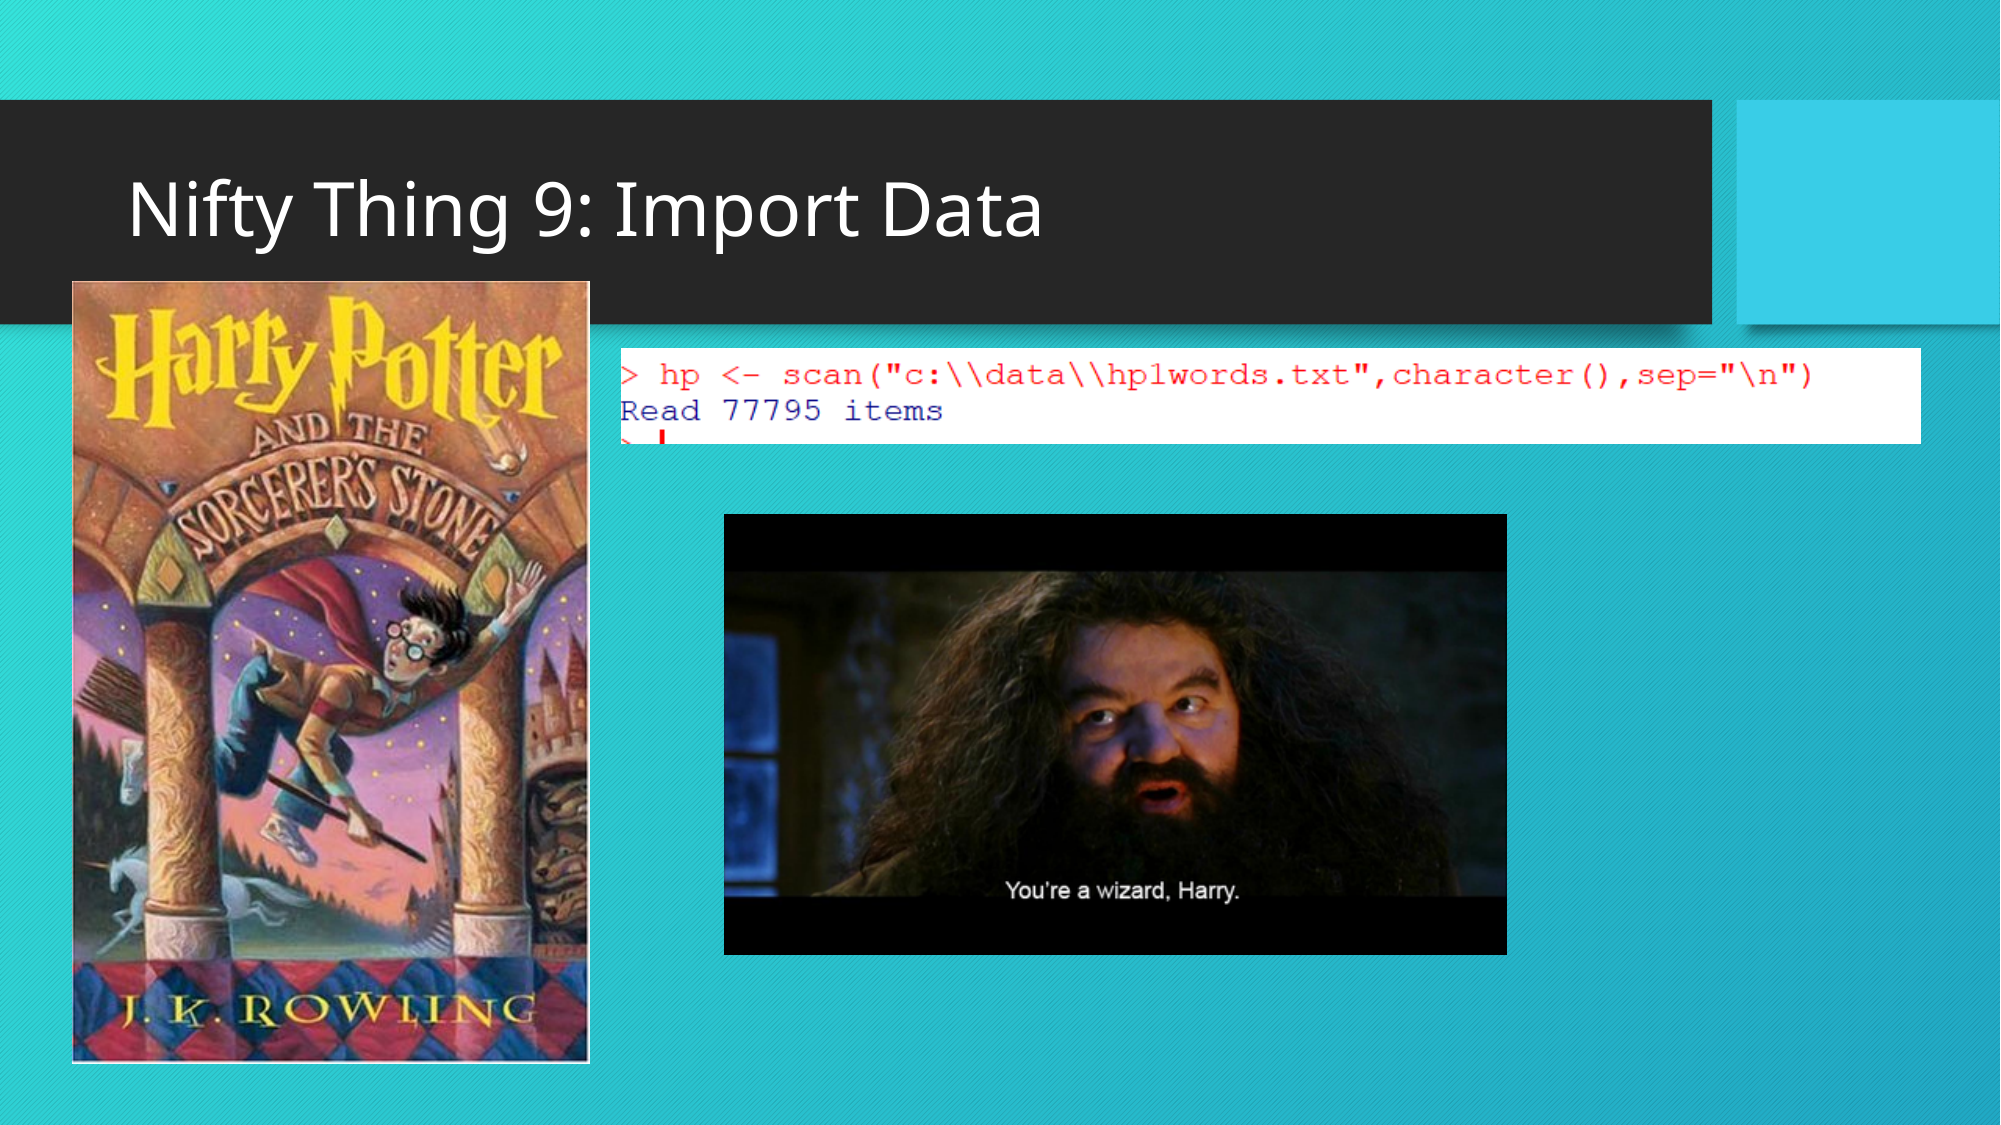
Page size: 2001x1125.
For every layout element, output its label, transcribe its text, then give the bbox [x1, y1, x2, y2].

picture [724, 513, 1507, 956]
title Nifty Thing 9: Import Data [111, 123, 1689, 301]
picture [0, 281, 2000, 1064]
